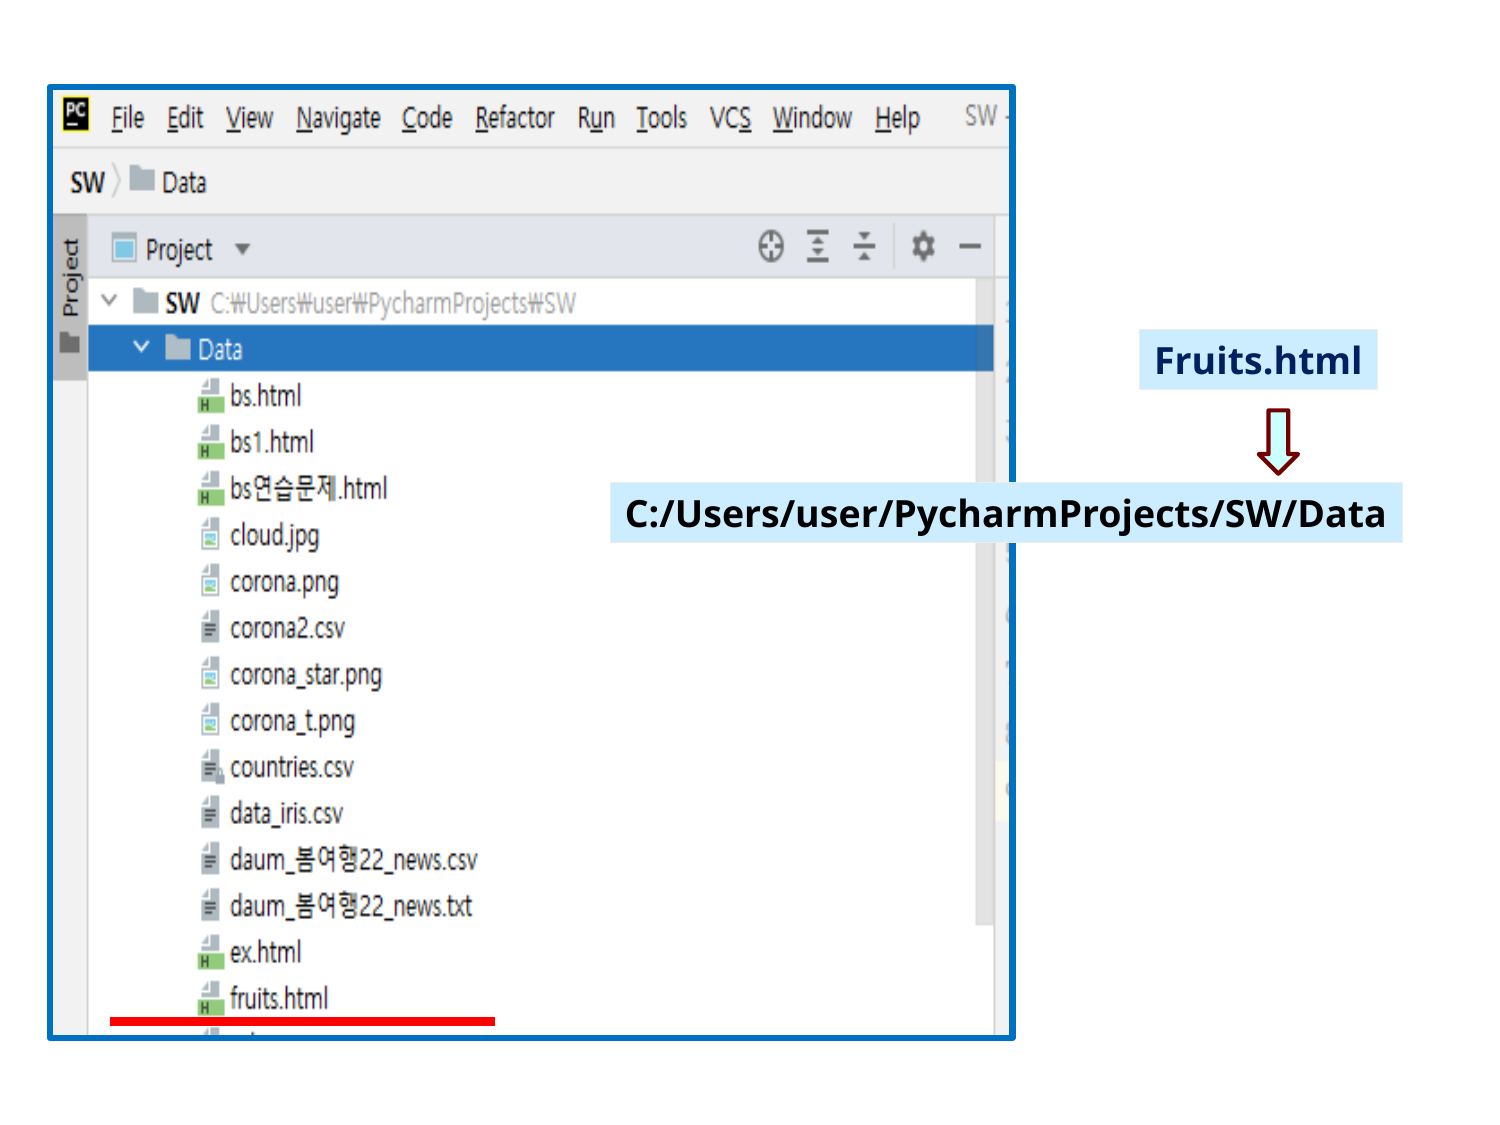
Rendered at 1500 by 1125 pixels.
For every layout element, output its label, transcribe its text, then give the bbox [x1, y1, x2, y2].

text_box Fruits.html [1139, 329, 1378, 390]
text_box [1256, 408, 1300, 476]
text_box C:/Users/user/PycharmProjects/SW/Data [1010, 482, 1403, 543]
picture [52, 89, 1010, 1036]
